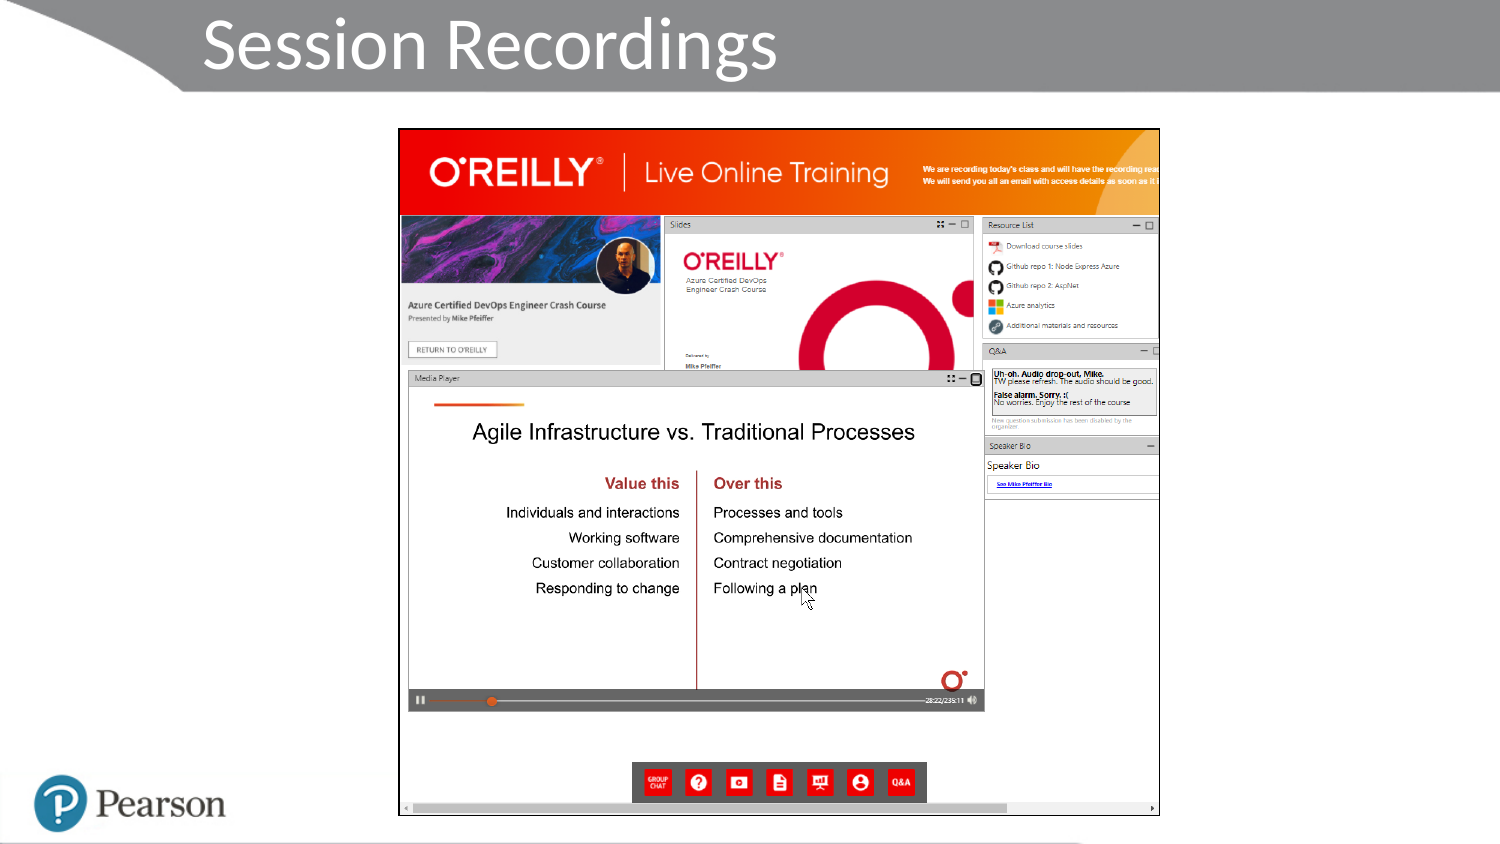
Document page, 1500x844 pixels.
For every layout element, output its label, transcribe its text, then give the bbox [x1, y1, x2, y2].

title Session Recordings [187, 0, 1426, 79]
picture [0, 0, 1500, 844]
